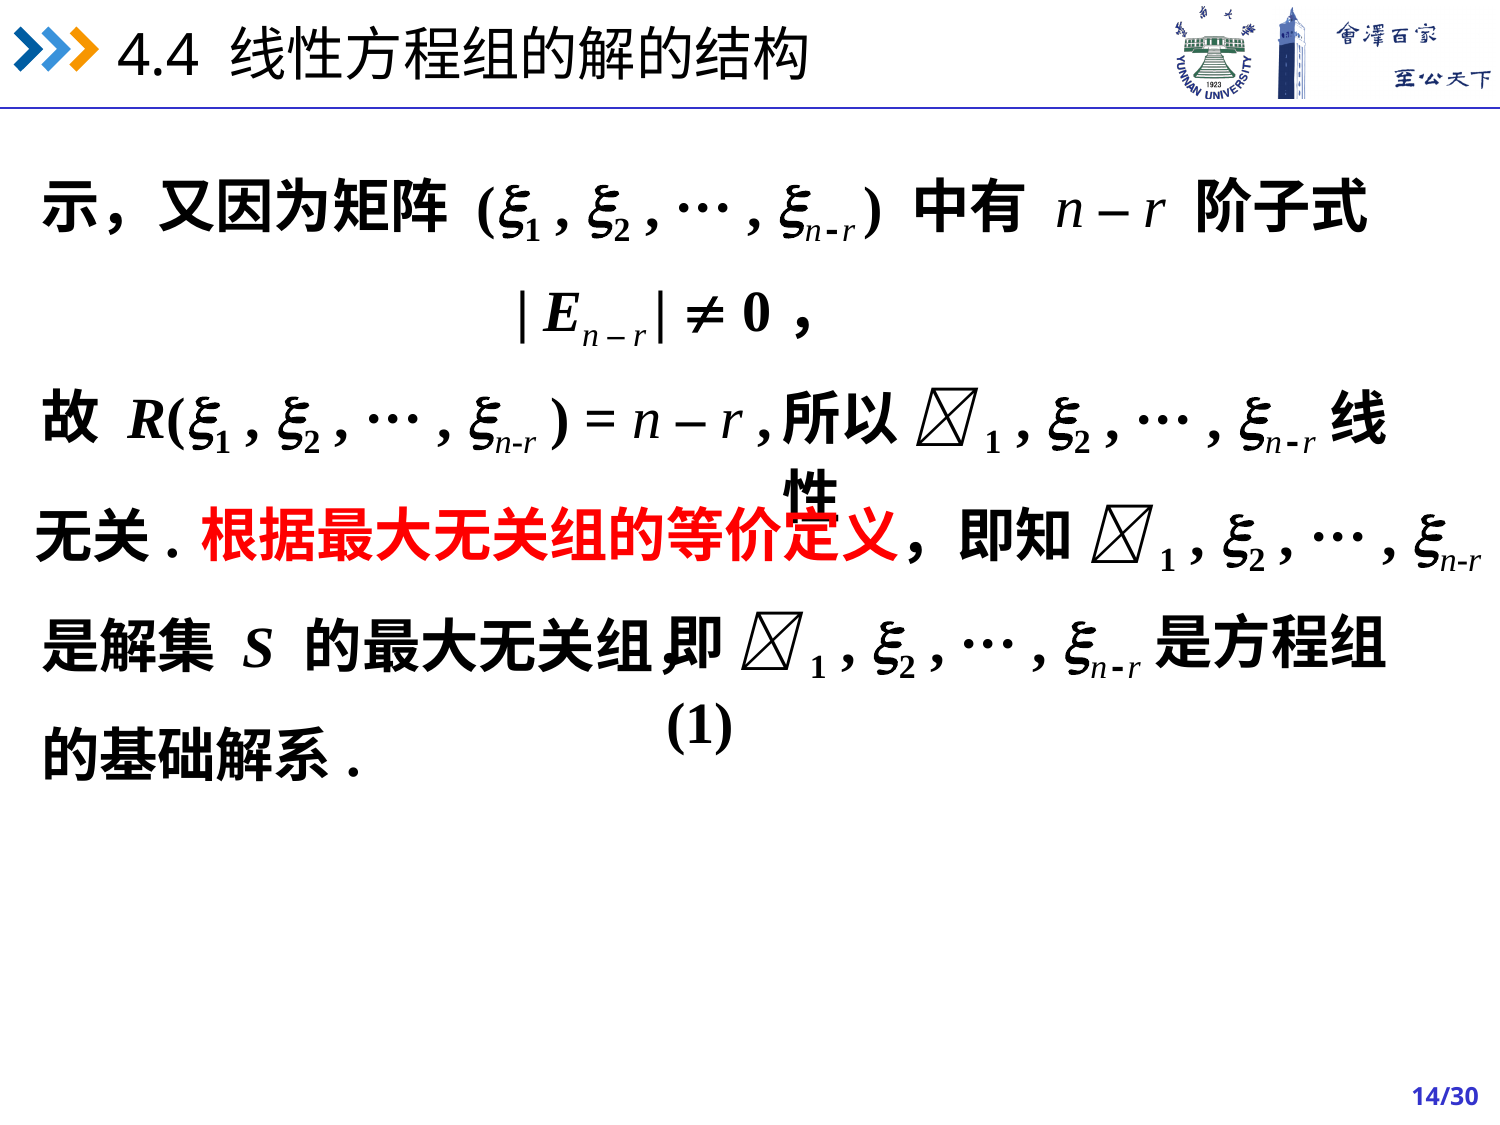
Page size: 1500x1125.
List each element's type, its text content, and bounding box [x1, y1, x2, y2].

picture [1175, 6, 1256, 99]
text_box 无关. [19, 491, 195, 577]
text_box 所以 1 , 2 , ··· , n-r线性 [767, 373, 1450, 490]
text_box | En – r |  0， [501, 265, 883, 361]
text_box 是解集 S 的最大无关组， [26, 602, 651, 687]
text_box 即 1 , 2 , ··· , n-r是方程组 (1) [651, 597, 1468, 763]
text_box 故 R(1 , 2 , ··· , n-r ) = n – r , [27, 372, 802, 468]
text_box 根据最大无关组的等价定义，即知 1 , 2 , ··· , n-r [185, 490, 1500, 586]
text_box 示，又因为矩阵 (1 , 2 , ··· , n-r ) 中有 n – r 阶子式 [26, 161, 1500, 256]
text_box 的基础解系. [26, 710, 493, 796]
picture [1272, 6, 1496, 99]
